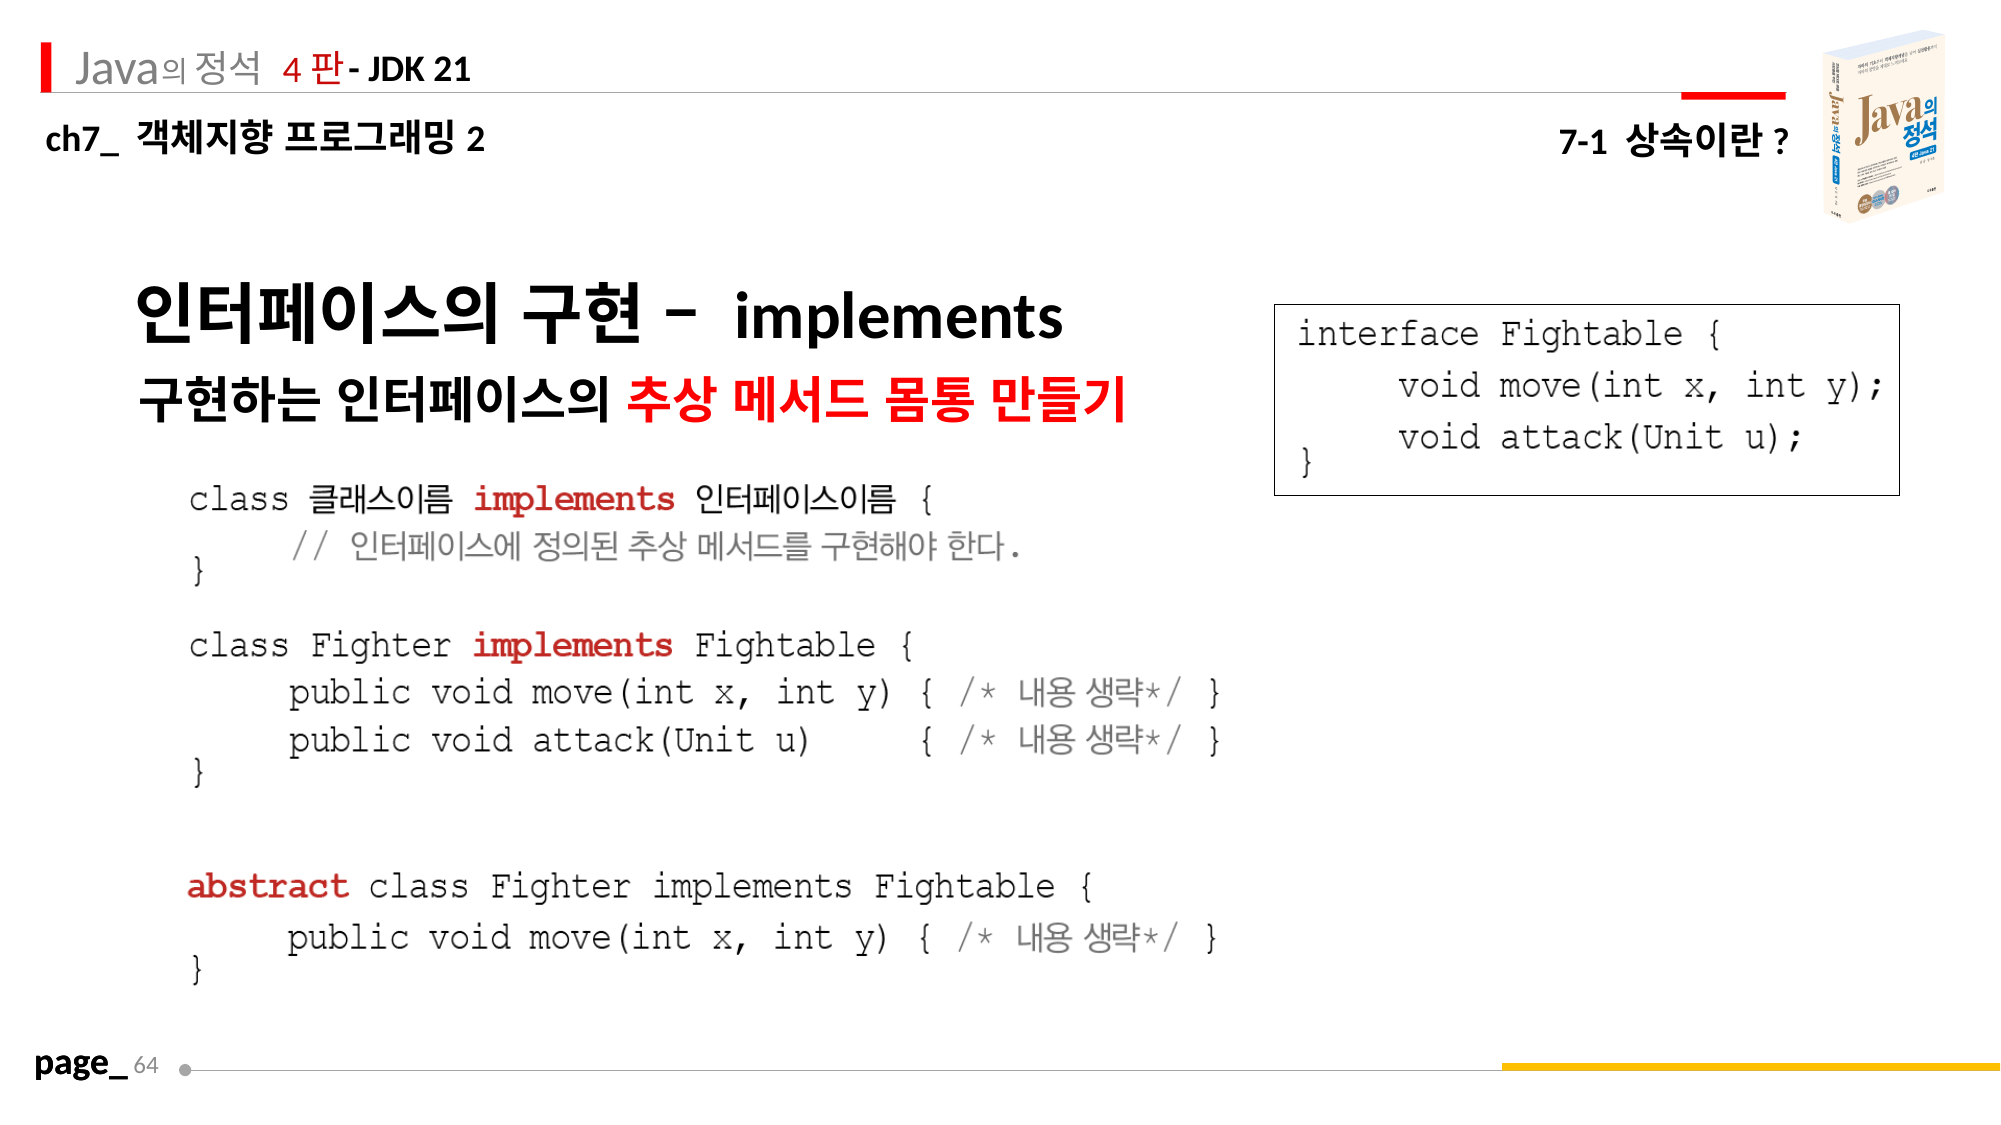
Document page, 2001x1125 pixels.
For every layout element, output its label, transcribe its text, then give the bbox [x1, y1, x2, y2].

text_box 7-1 상속이란? [1415, 109, 1805, 169]
picture [1819, 26, 1950, 228]
picture [162, 458, 1255, 811]
slide_number 64 [106, 1033, 174, 1094]
picture [173, 862, 1231, 1002]
picture [1274, 304, 1900, 496]
text_box 구현하는 인터페이스의 추상 메서드 몸통 만들기 [123, 360, 1274, 436]
text_box 인터페이스의 구현 – implements [119, 264, 1572, 359]
text_box page_ [19, 1030, 145, 1090]
